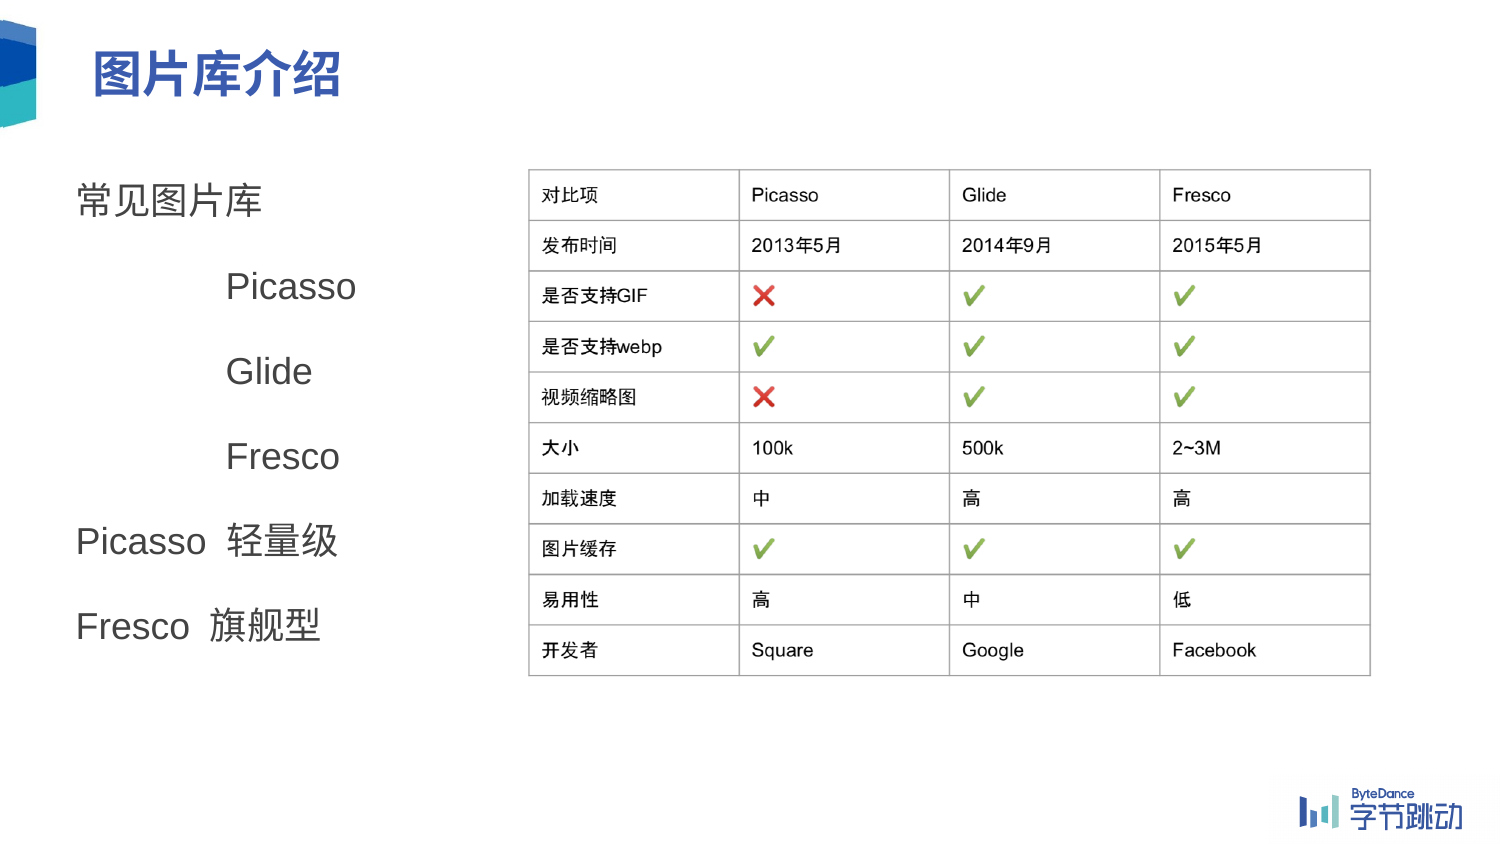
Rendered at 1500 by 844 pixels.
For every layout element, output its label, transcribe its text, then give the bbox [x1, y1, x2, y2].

title 图片库介绍 [51, 27, 1449, 122]
picture [525, 163, 1376, 681]
list 常见图片库 Picasso Glide Fresco Picasso 轻量级 Fresco 旗舰型 [60, 154, 750, 661]
picture [1268, 774, 1500, 844]
picture [0, 0, 66, 149]
